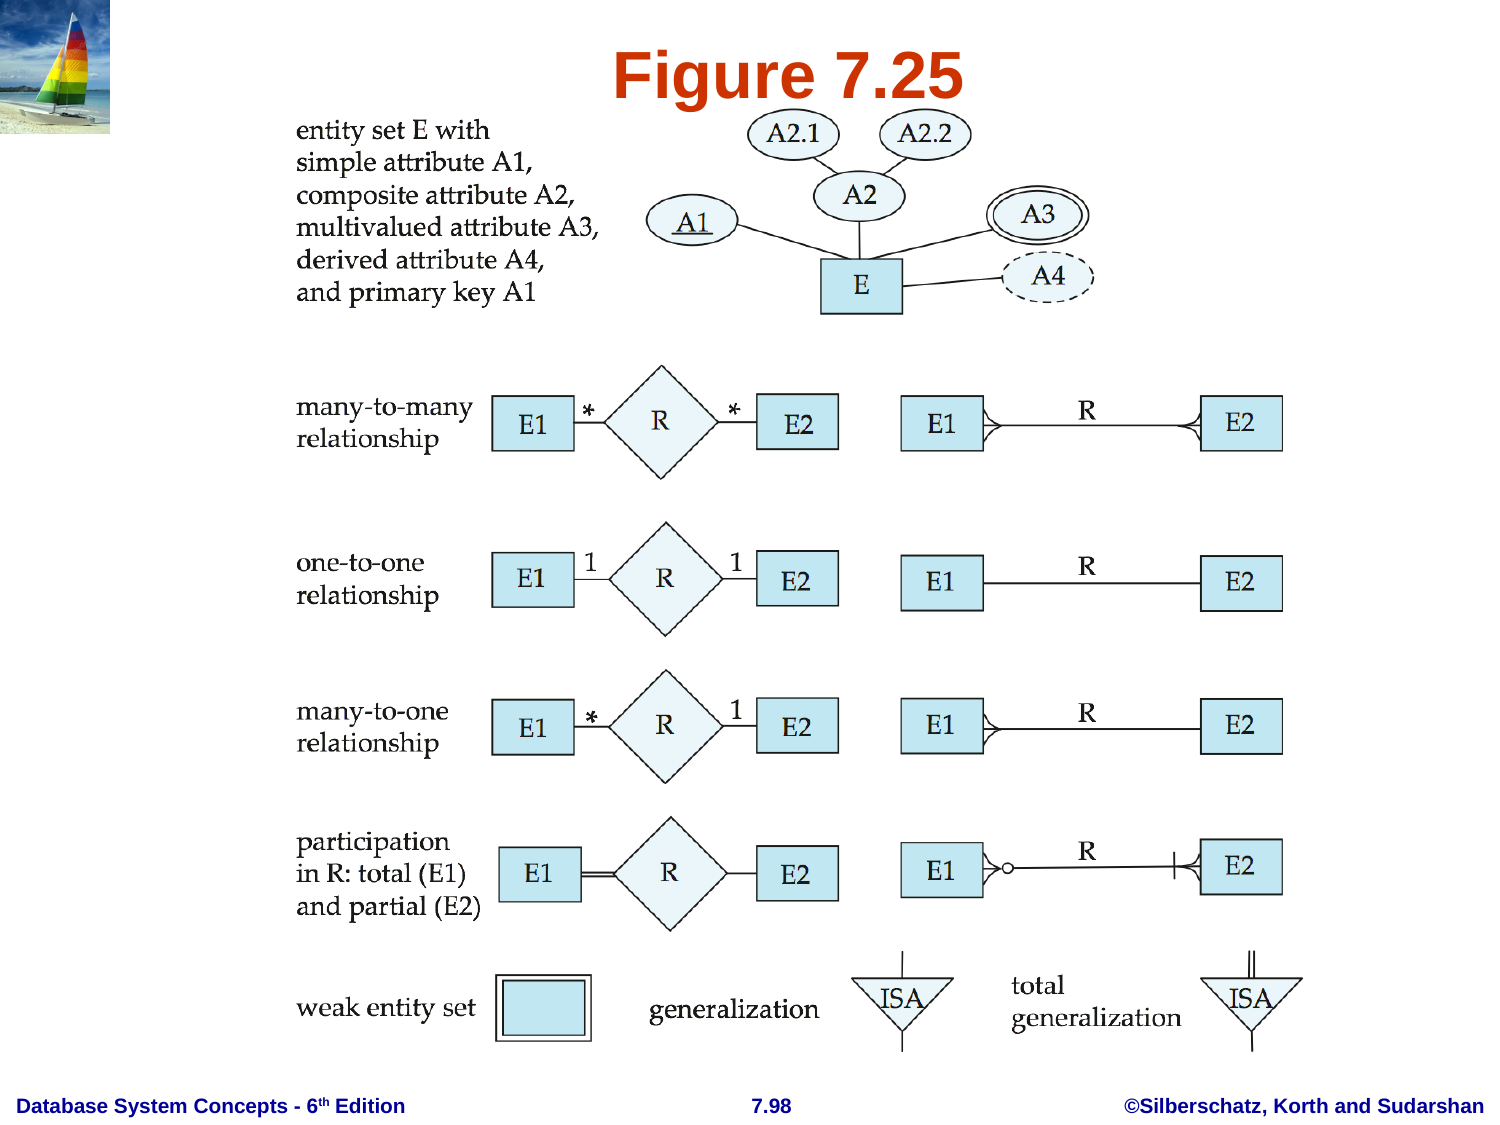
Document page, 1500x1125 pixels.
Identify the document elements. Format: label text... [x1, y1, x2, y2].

picture [296, 107, 1305, 1052]
title Figure 7.25 [125, 18, 1452, 120]
picture [0, 0, 110, 134]
